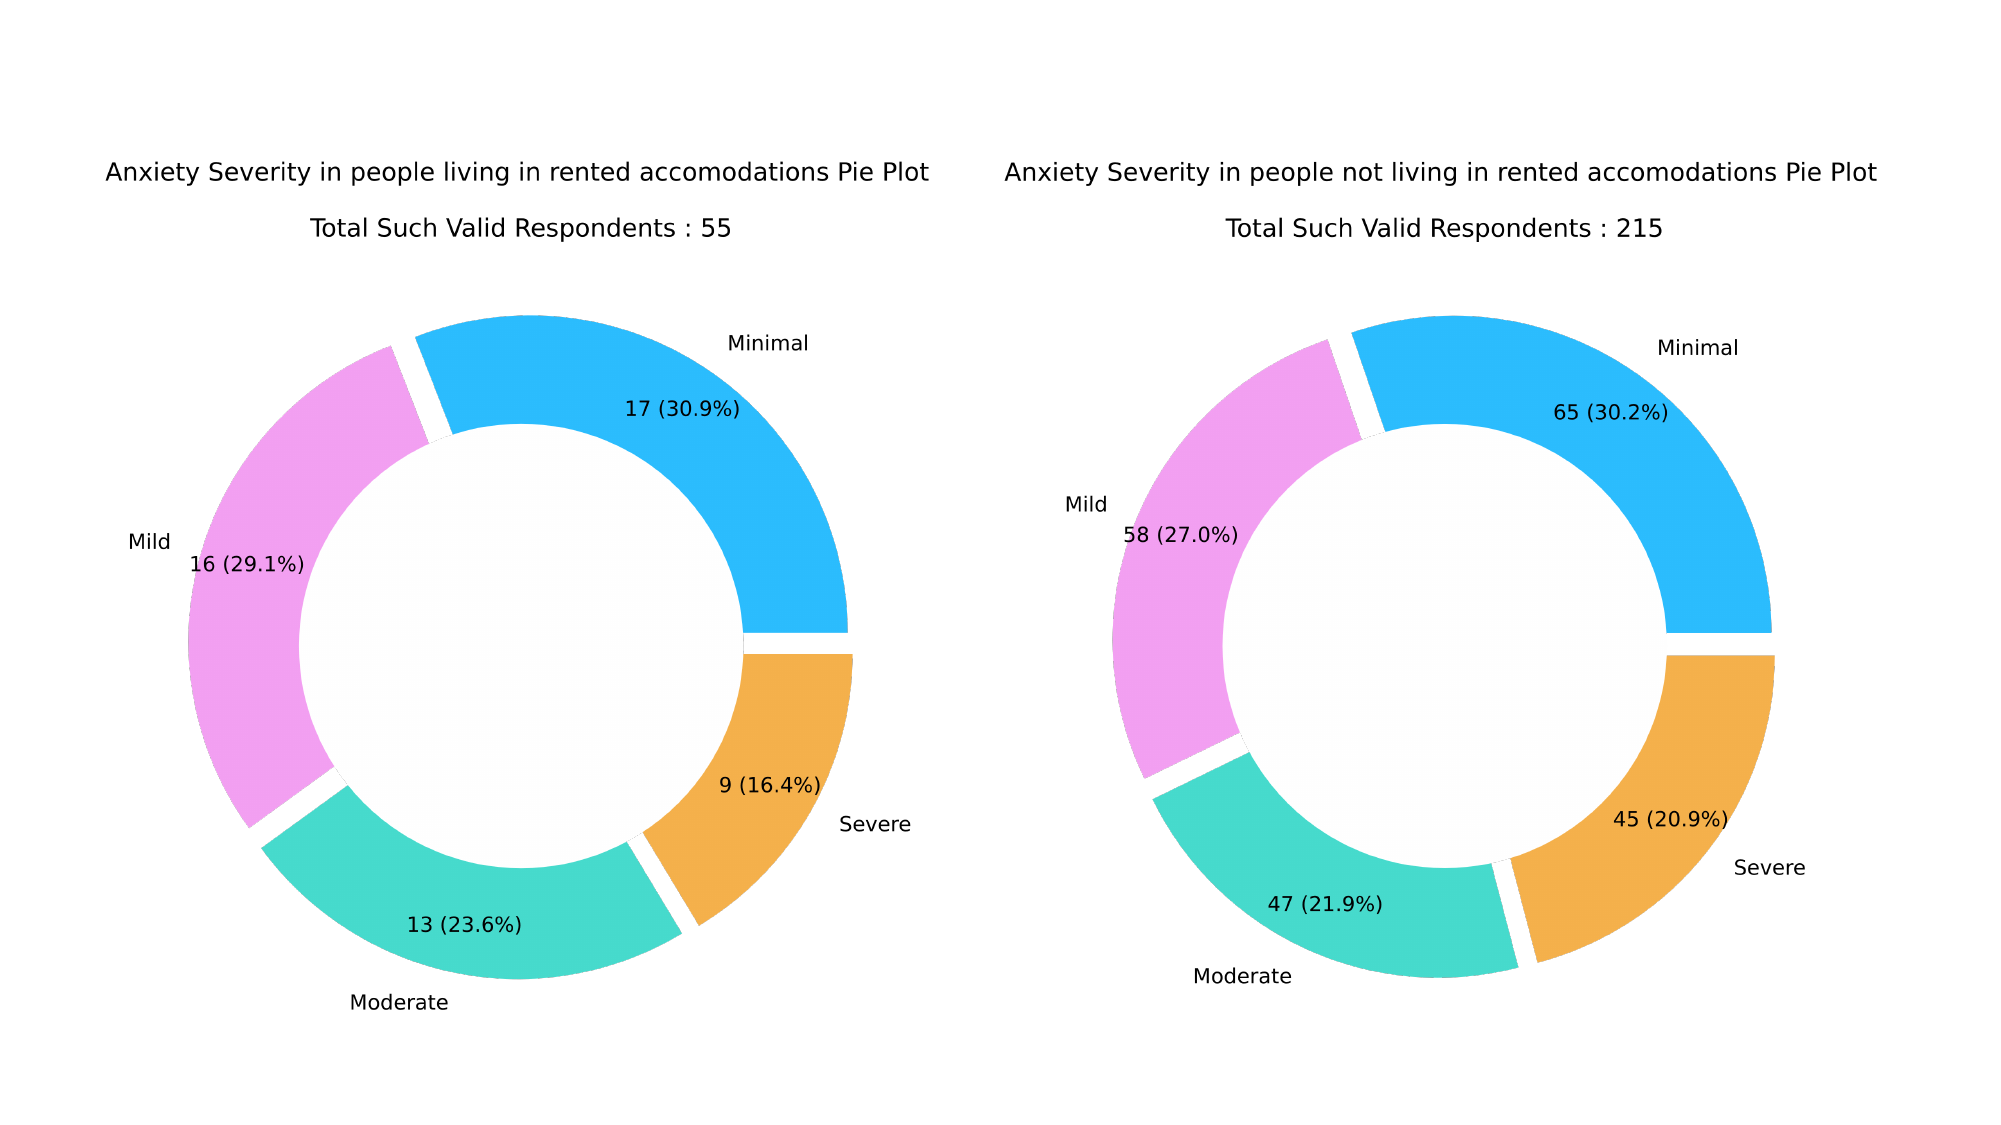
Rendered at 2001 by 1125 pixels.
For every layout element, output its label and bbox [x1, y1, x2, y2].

picture [989, 146, 1900, 1058]
picture [90, 146, 952, 1058]
